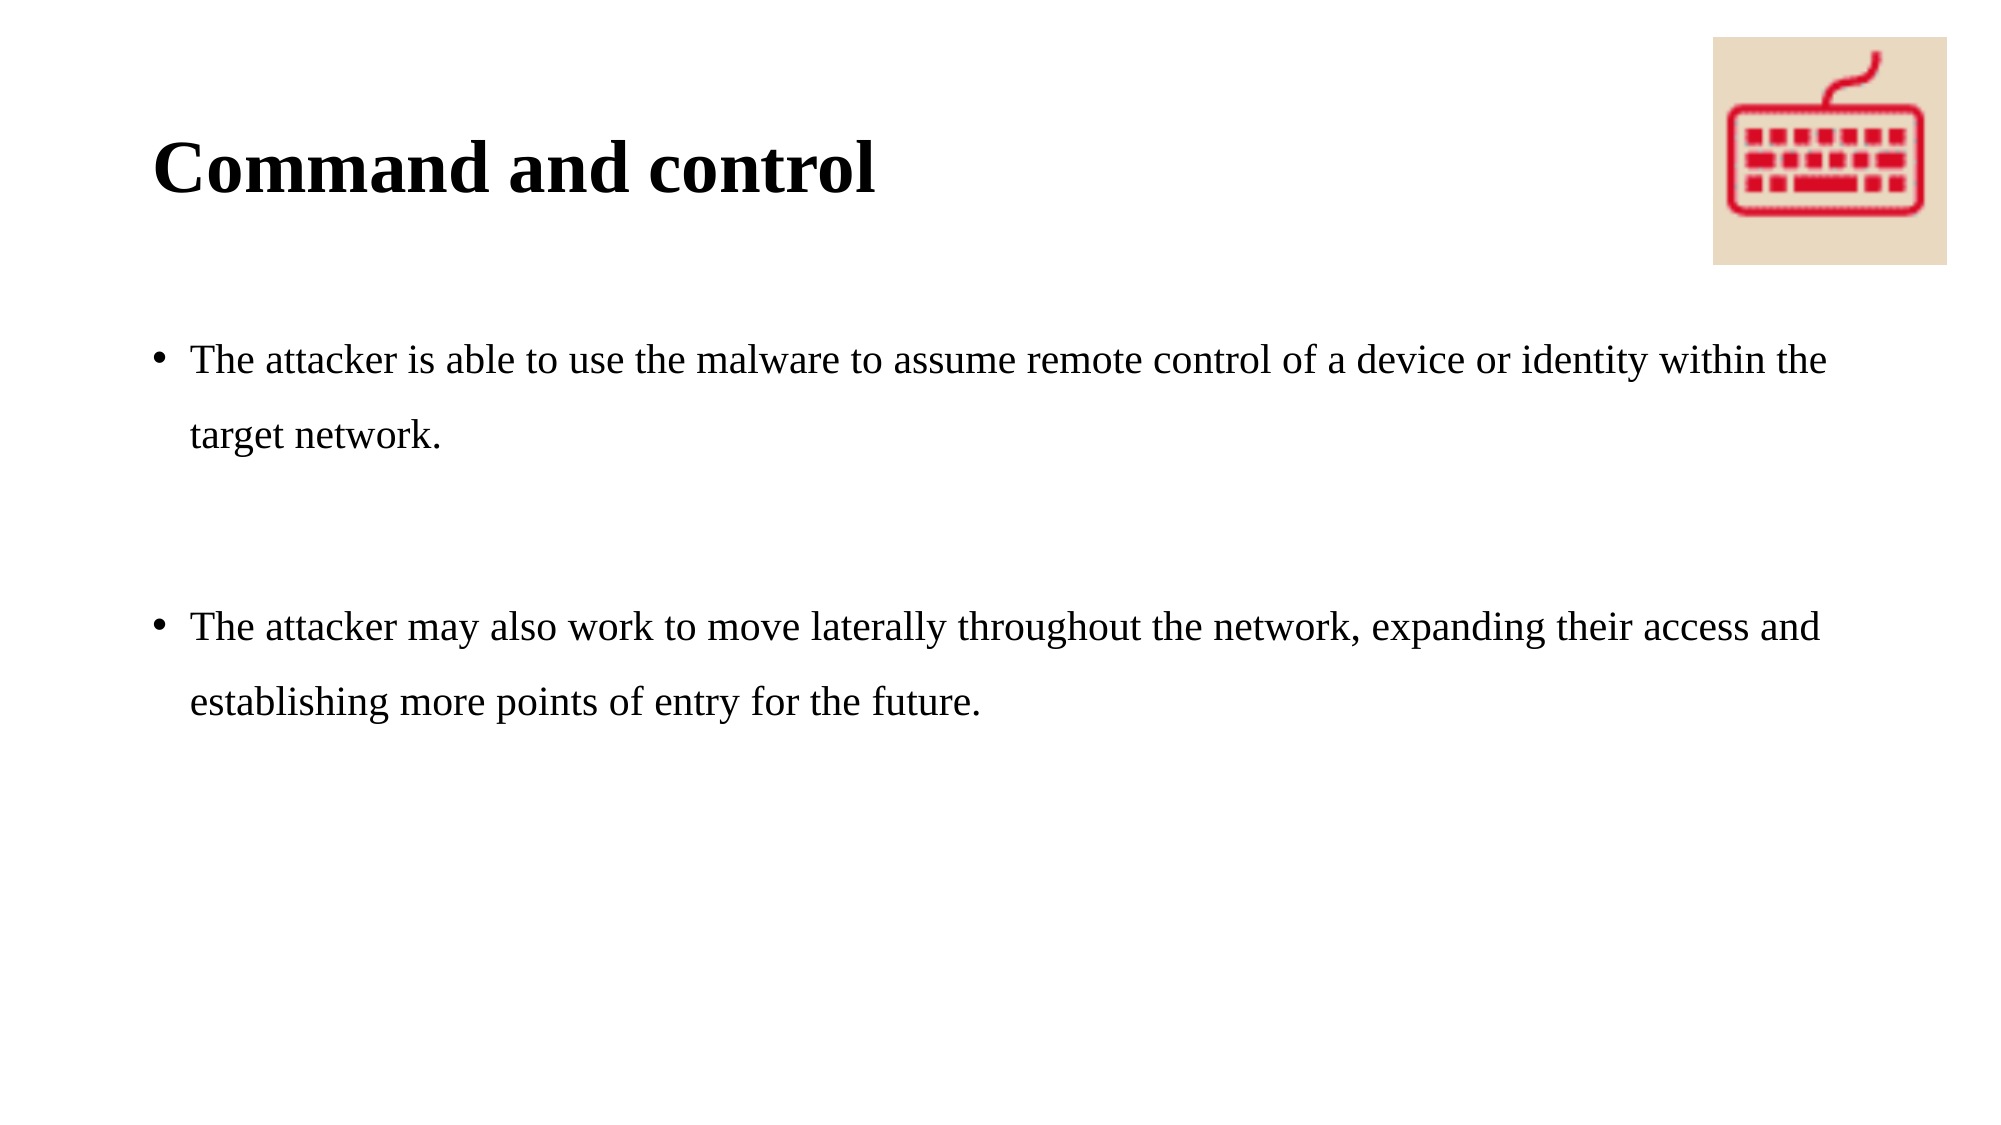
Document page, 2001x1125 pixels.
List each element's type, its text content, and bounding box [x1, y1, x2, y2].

list The attacker is able to use the malware to assume remote control of a device or identity within the target network. The attacker may also work to move laterally throughout the network, expanding their access and establishing more points of entry for the future. [137, 299, 1863, 1014]
title Command and control [137, 59, 1863, 278]
picture [1713, 37, 1947, 265]
